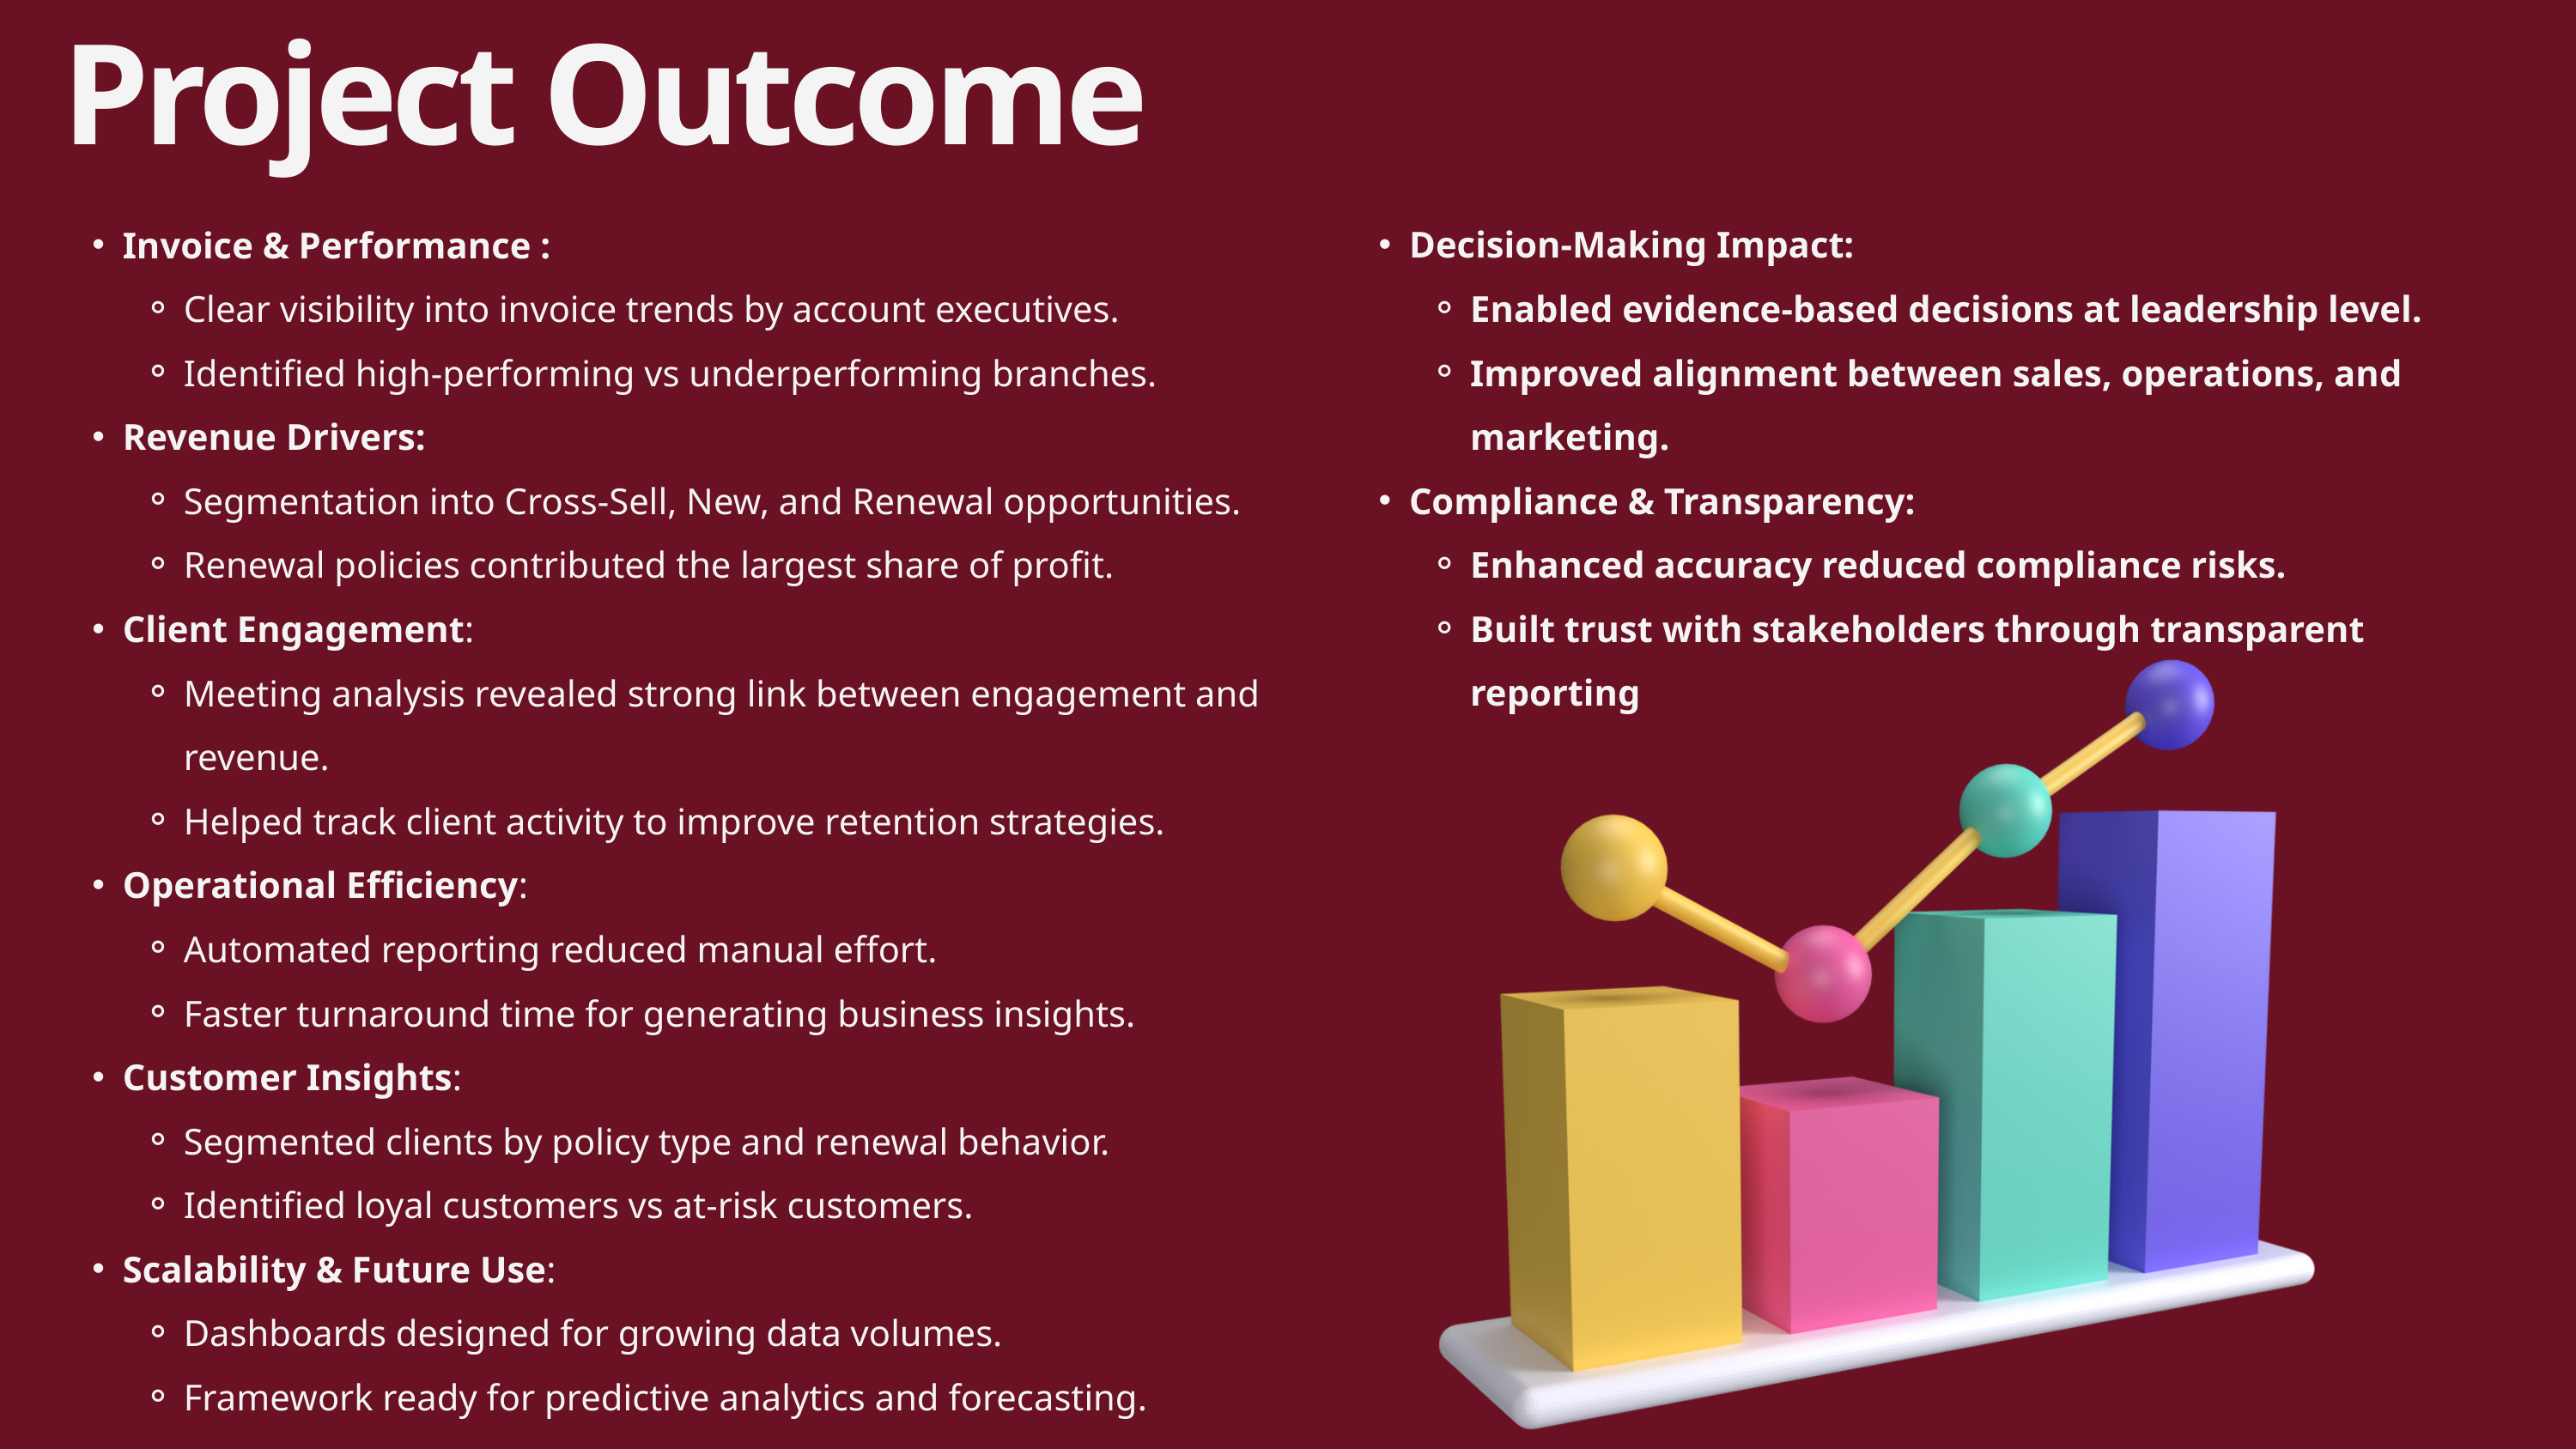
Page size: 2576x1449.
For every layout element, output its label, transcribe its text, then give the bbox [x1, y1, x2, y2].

text_box Invoice & Performance : Clear visibility into invoice trends by account executives. Identified high-performing vs underperforming branches. Revenue Drivers: Segmentation into Cross-Sell, New, and Renewal opportunities. Renewal policies contributed the largest share of profit. Client Engagement: Meeting analysis revealed strong link between engagement and revenue. Helped track client activity to improve retention strategies. Operational Efficiency: Automated reporting reduced manual effort. Faster turnaround time for generating business insights. Customer Insights: Segmented clients by policy type and renewal behavior. Identified loyal customers vs at-risk customers. Scalability & Future Use: Dashboards designed for growing data volumes. Framework ready for predictive analytics and forecasting. [62, 201, 1332, 1418]
text_box Decision-Making Impact: Enabled evidence-based decisions at leadership level. Improved alignment between sales, operations, and marketing. Compliance & Transparency: Enhanced accuracy reduced compliance risks. Built trust with stakeholders through transparent reporting [1348, 201, 2522, 714]
text_box Project Outcome [62, 40, 1155, 173]
text_box [1438, 714, 2316, 1430]
